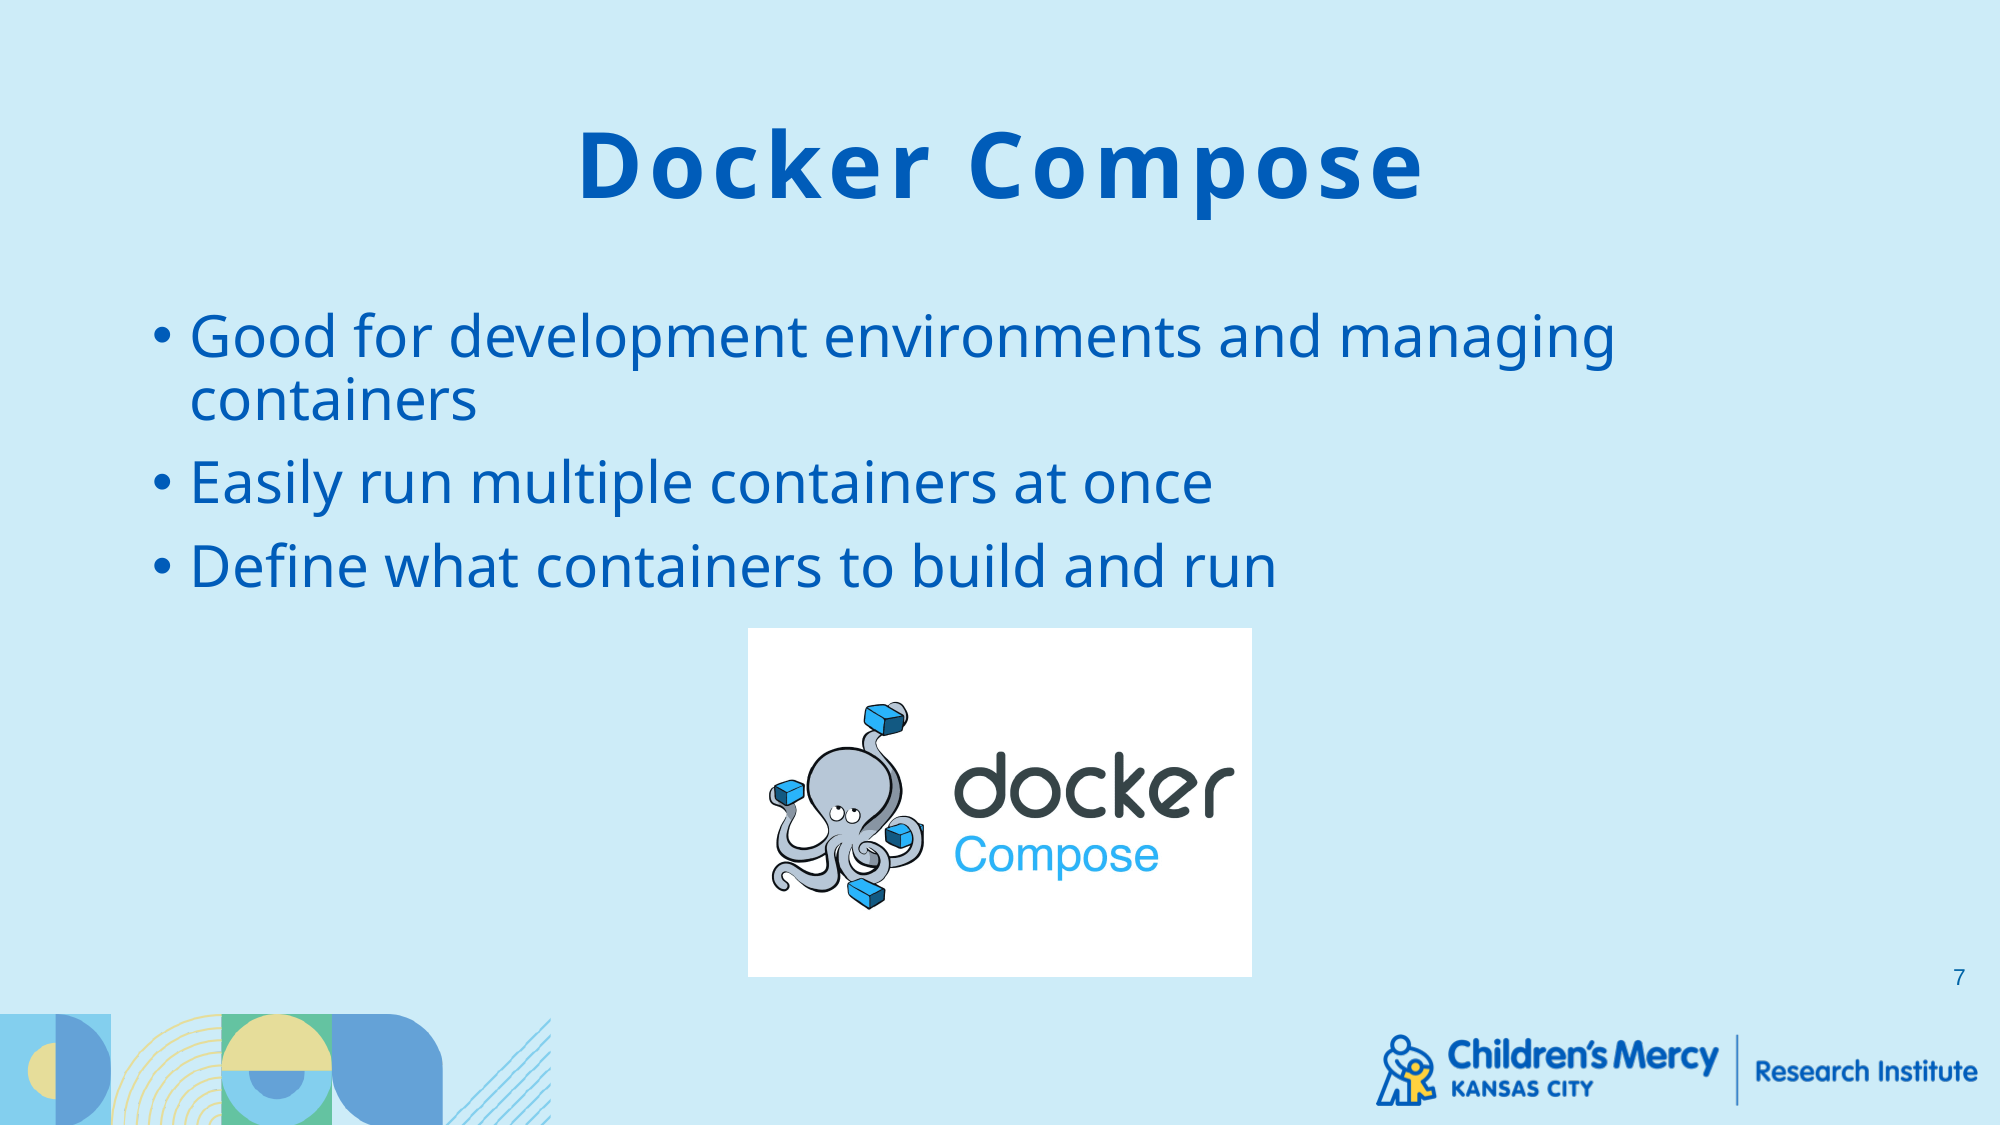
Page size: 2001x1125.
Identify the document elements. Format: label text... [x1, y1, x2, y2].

picture [748, 628, 1252, 977]
slide_number 7 [1919, 946, 2000, 1007]
list Good for development environments and managing containers Easily run multiple containers at once Define what containers to build and run [137, 299, 1863, 1014]
title Docker Compose [137, 59, 1863, 278]
picture [1376, 1034, 1978, 1106]
